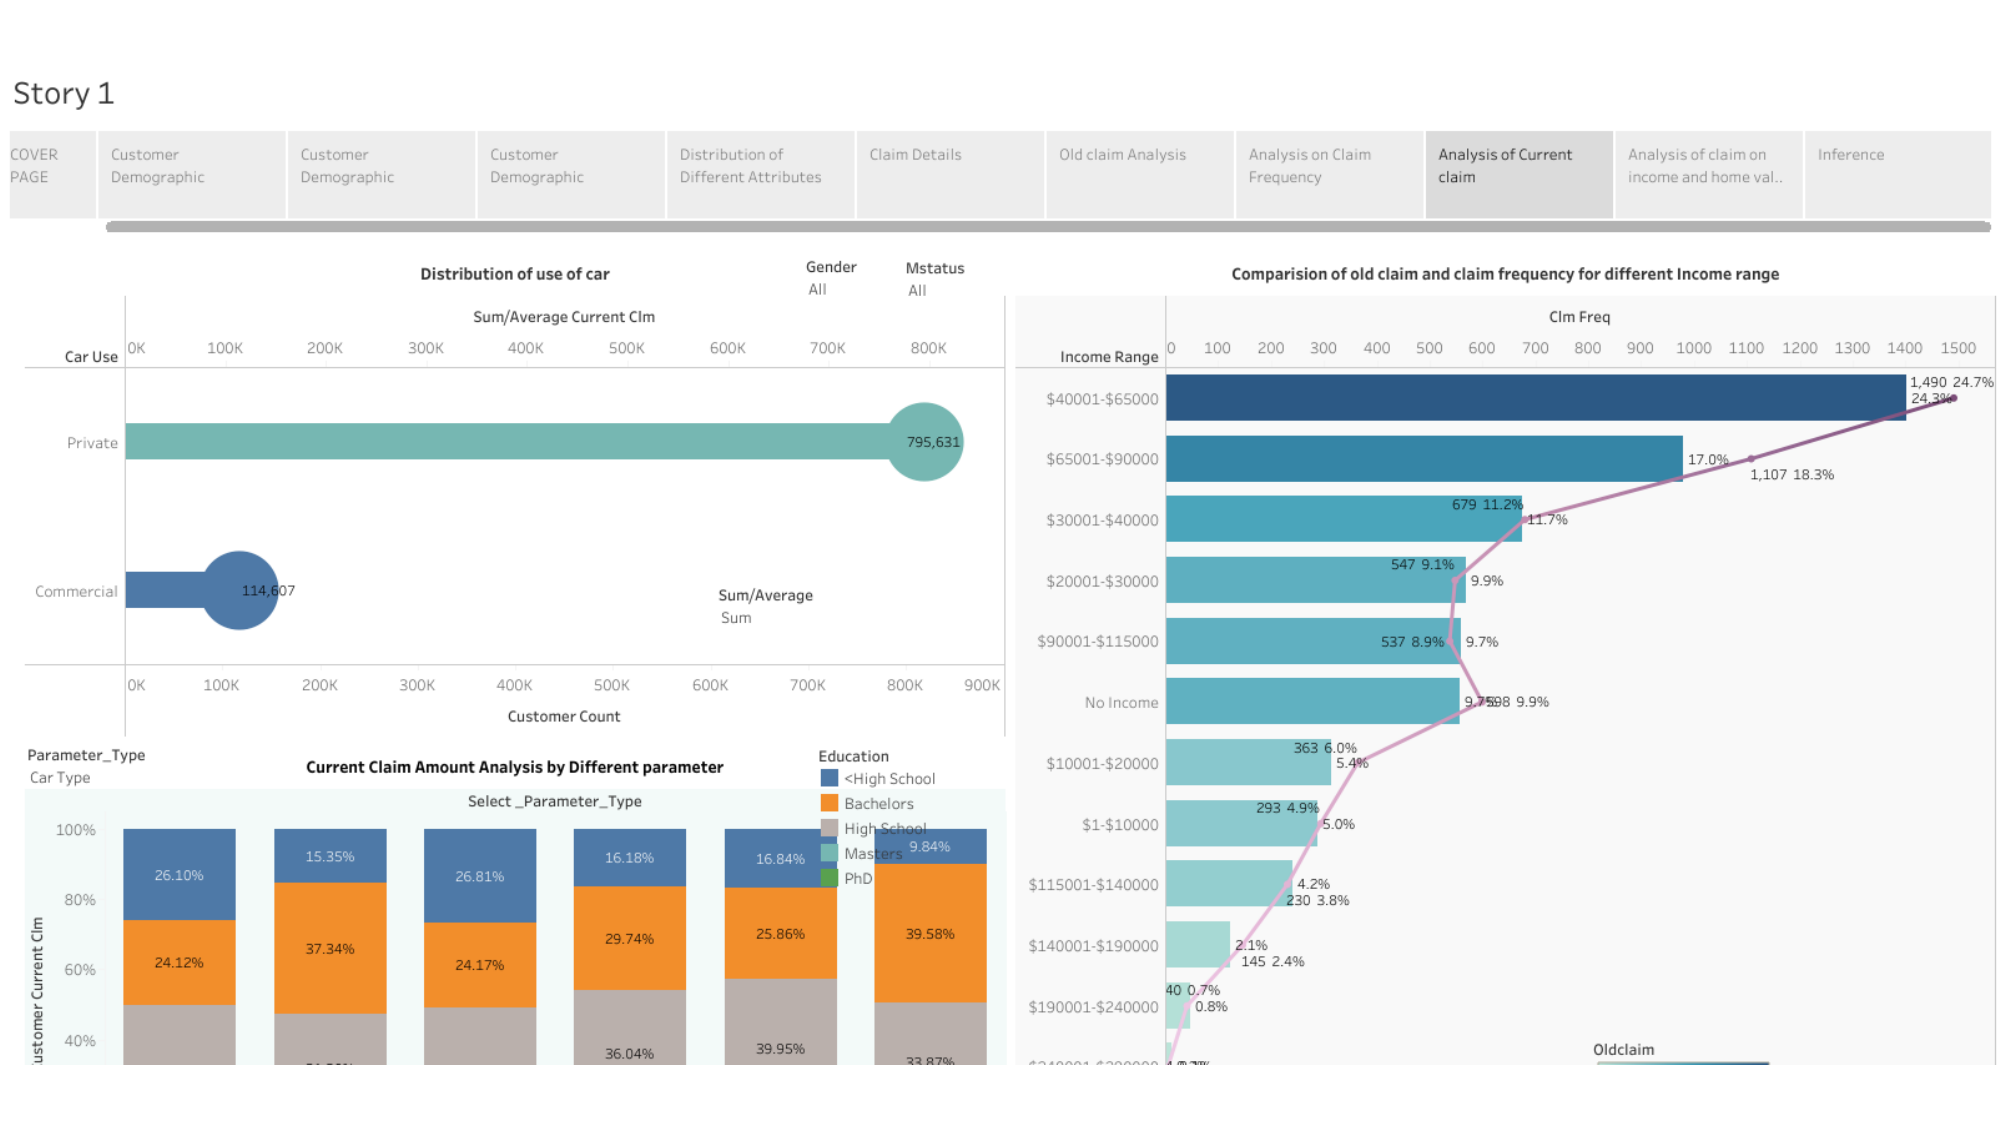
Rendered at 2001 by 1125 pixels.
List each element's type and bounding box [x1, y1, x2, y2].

picture [0, 60, 2000, 1065]
